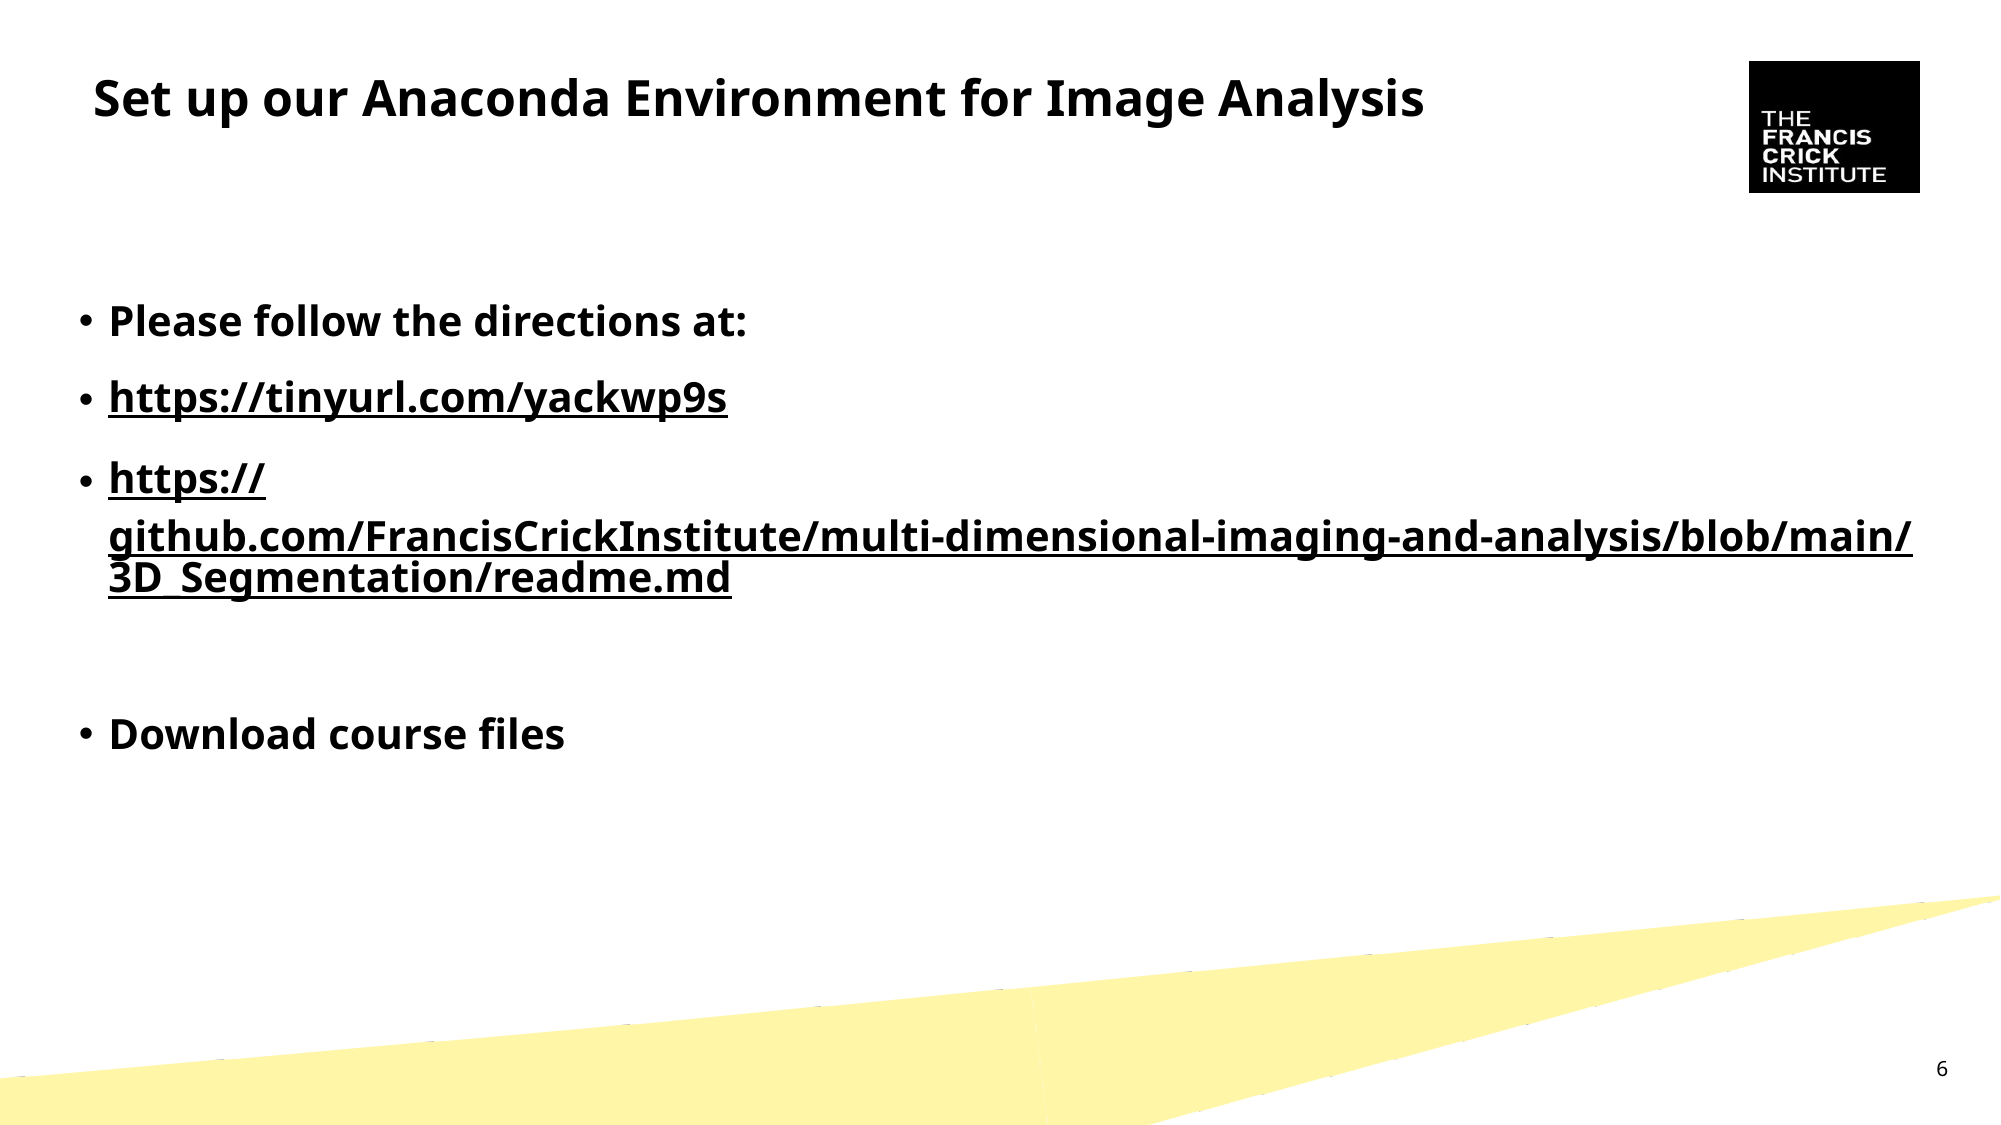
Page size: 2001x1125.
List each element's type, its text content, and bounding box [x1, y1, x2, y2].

list Please follow the directions at: https://tinyurl.com/yackwp9s https://github.com/FrancisCrickInstitute/multi-dimensional-imaging-and-analysis/blob/main/3D_Segmentation/readme.md Download course files [78, 295, 1930, 1063]
picture [1749, 61, 1920, 193]
title Set up our Anaconda Environment for Image Analysis [77, 58, 1560, 208]
slide_number 6 [1858, 1039, 1964, 1100]
